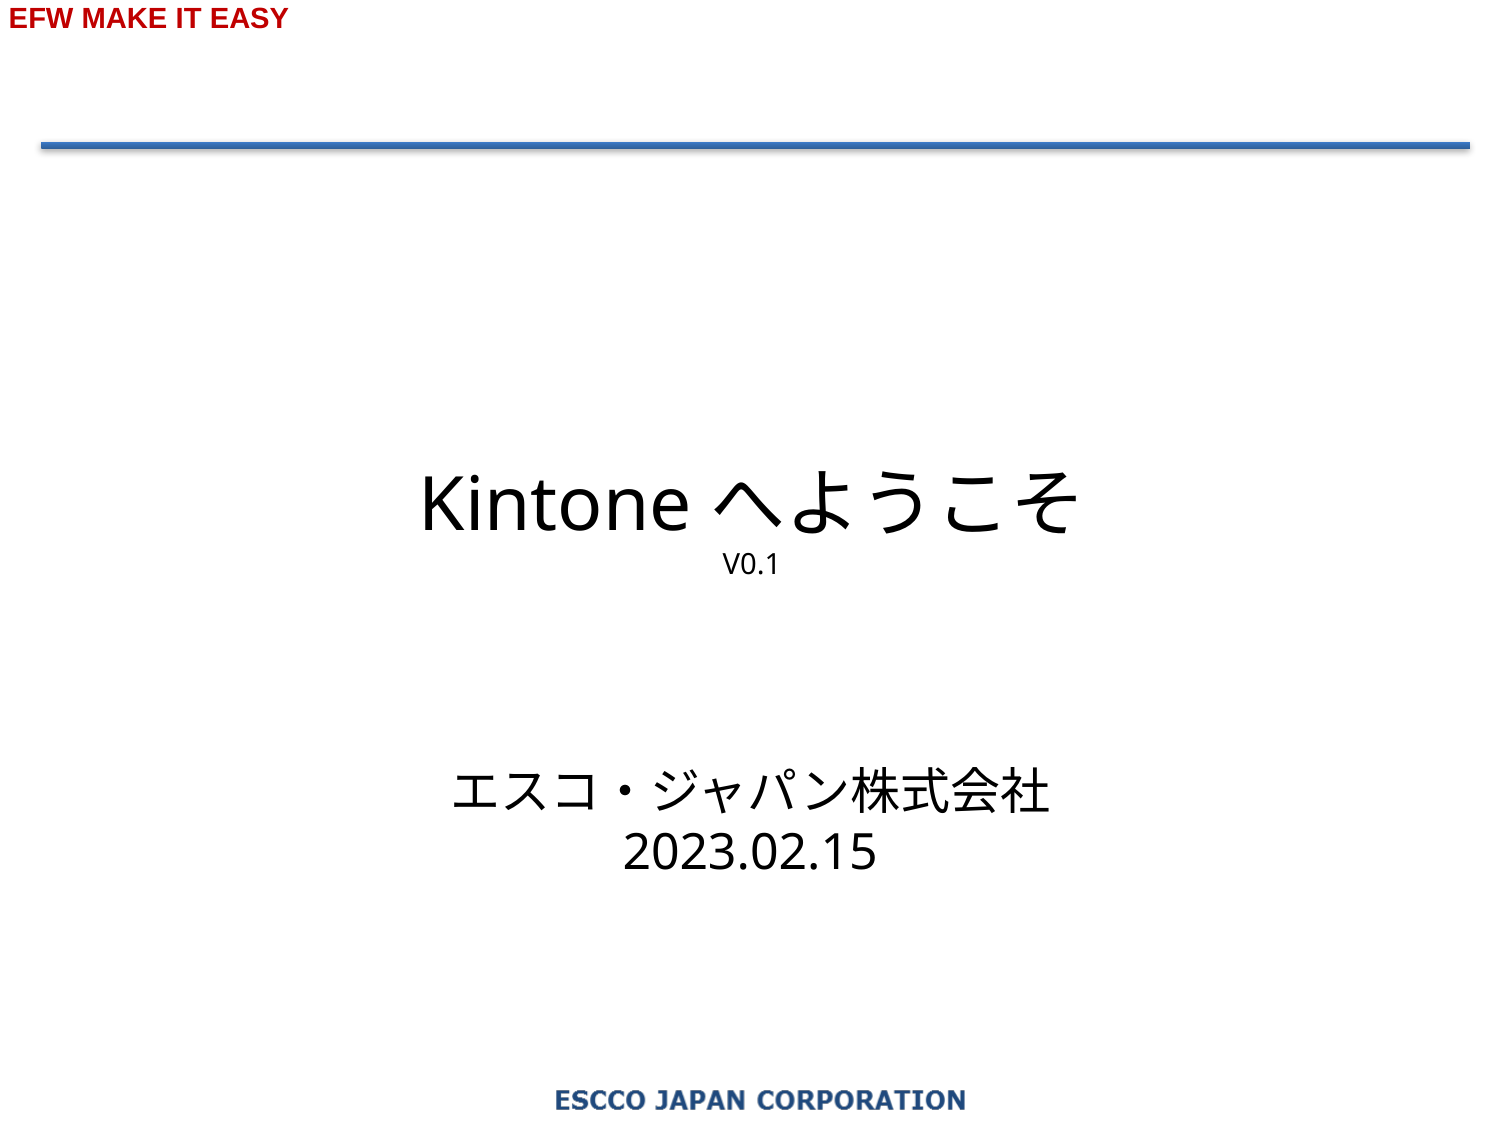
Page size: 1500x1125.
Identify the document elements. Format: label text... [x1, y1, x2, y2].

text_box Kintoneへようこそ V0.1 [114, 397, 1390, 639]
picture [523, 1069, 999, 1125]
text_box エスコ・ジャパン株式会社 2023.02.15 [0, 716, 1500, 923]
